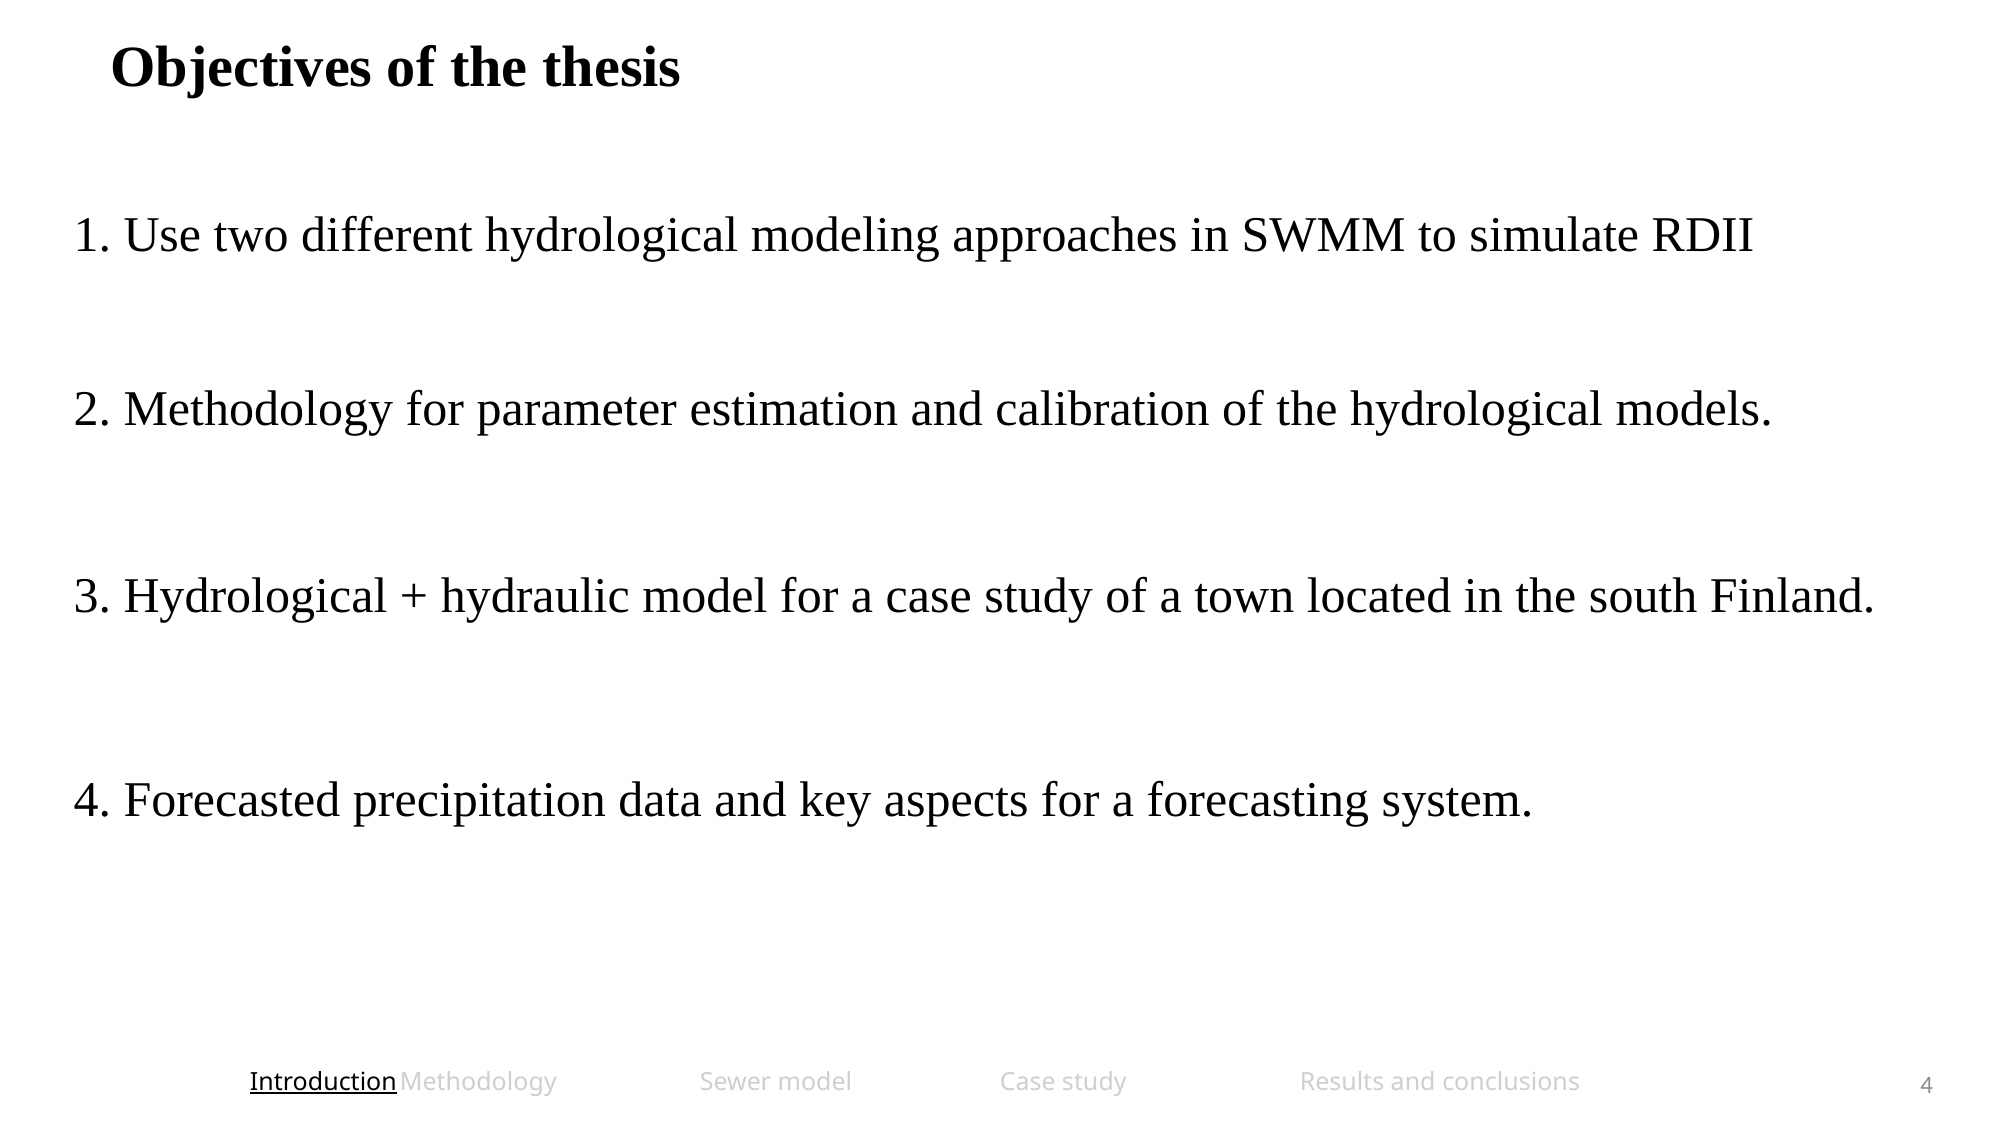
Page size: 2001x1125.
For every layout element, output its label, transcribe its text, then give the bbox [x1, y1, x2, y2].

text_box Objectives of the thesis [95, 28, 1905, 125]
text_box 3. Hydrological + hydraulic model for a case study of a town located in the south Finland. [58, 561, 1967, 686]
text_box 2. Methodology for parameter estimation and calibration of the hydrological models. [58, 375, 1967, 457]
footer Introduction Methodology Sewer model Case study Results and conclusions [101, 1051, 1899, 1110]
slide_number 4 [1498, 1053, 1949, 1114]
text_box 4. Forecasted precipitation data and key aspects for a forecasting system. [58, 766, 1967, 848]
text_box 1. Use two different hydrological modeling approaches in SWMM to simulate RDII [58, 201, 1967, 326]
